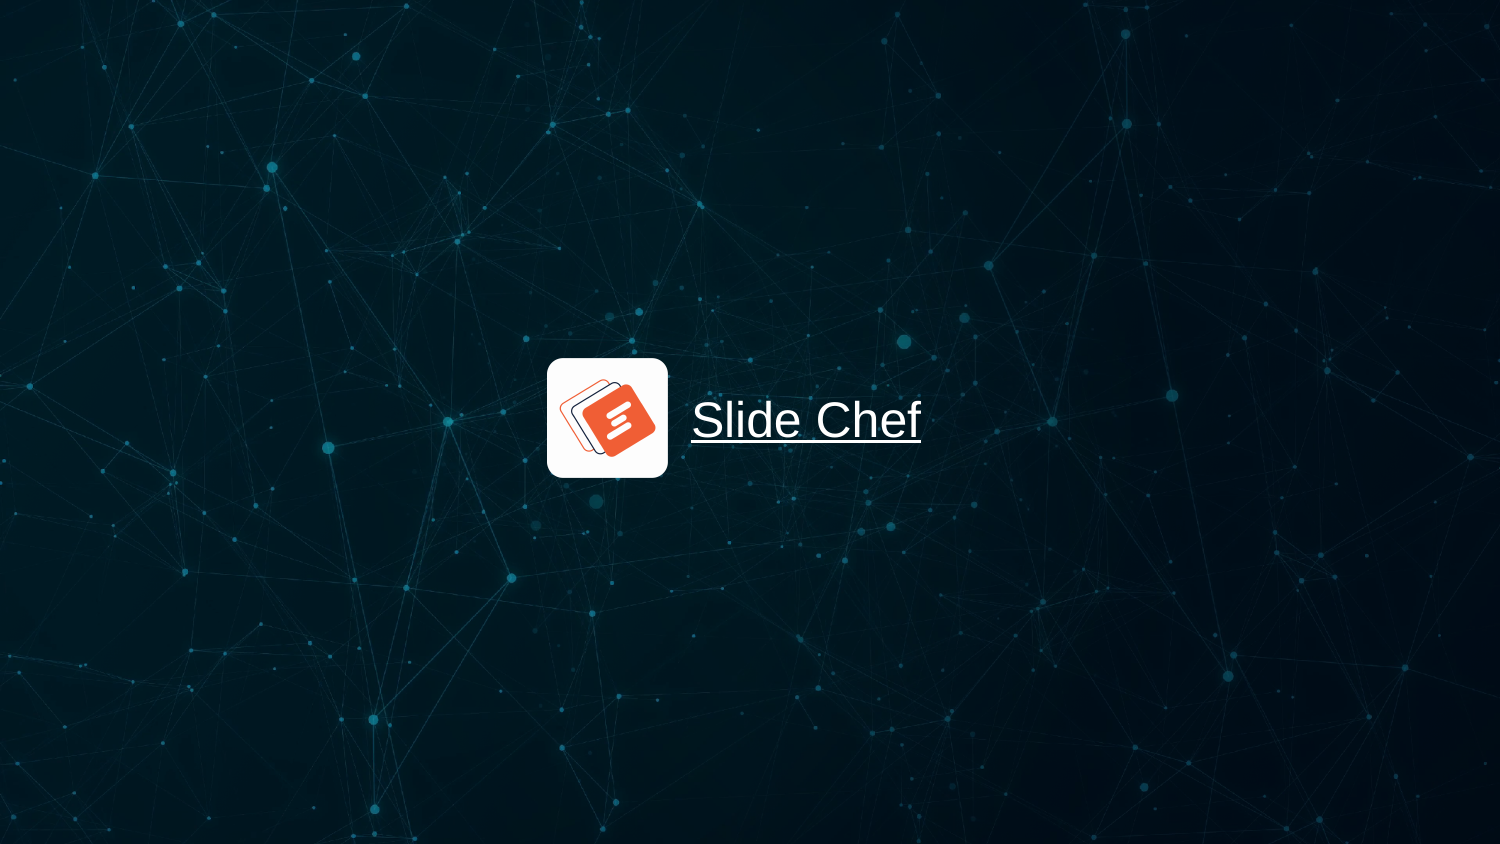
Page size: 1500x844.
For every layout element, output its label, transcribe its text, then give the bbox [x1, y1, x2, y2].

picture [0, 0, 1500, 844]
text_box Slide Chef [672, 381, 954, 454]
